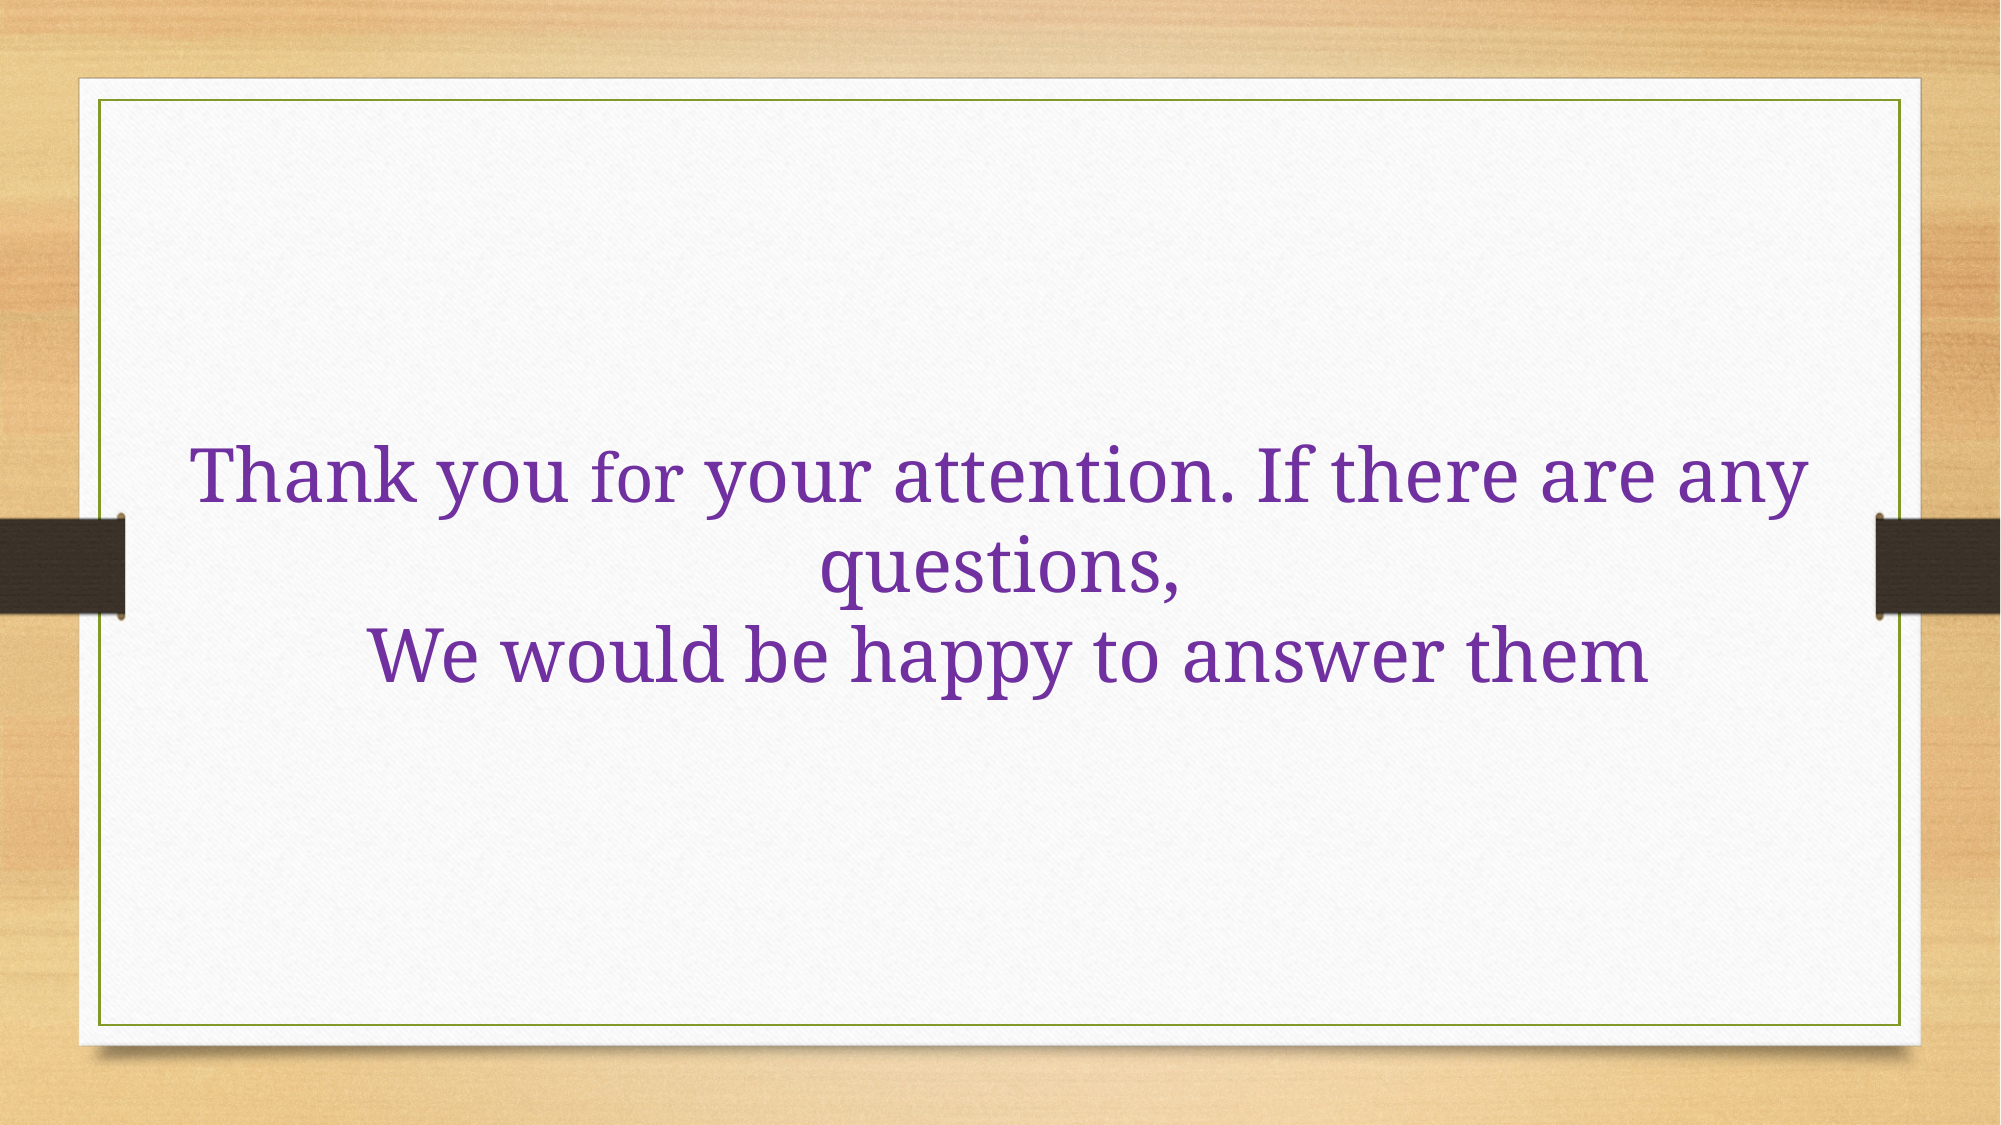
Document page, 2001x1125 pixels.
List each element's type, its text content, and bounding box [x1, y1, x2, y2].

picture [0, 0, 2001, 1125]
text_box Thank you for your attention. If there are any questions, We would be happy to answer them [138, 416, 1862, 709]
